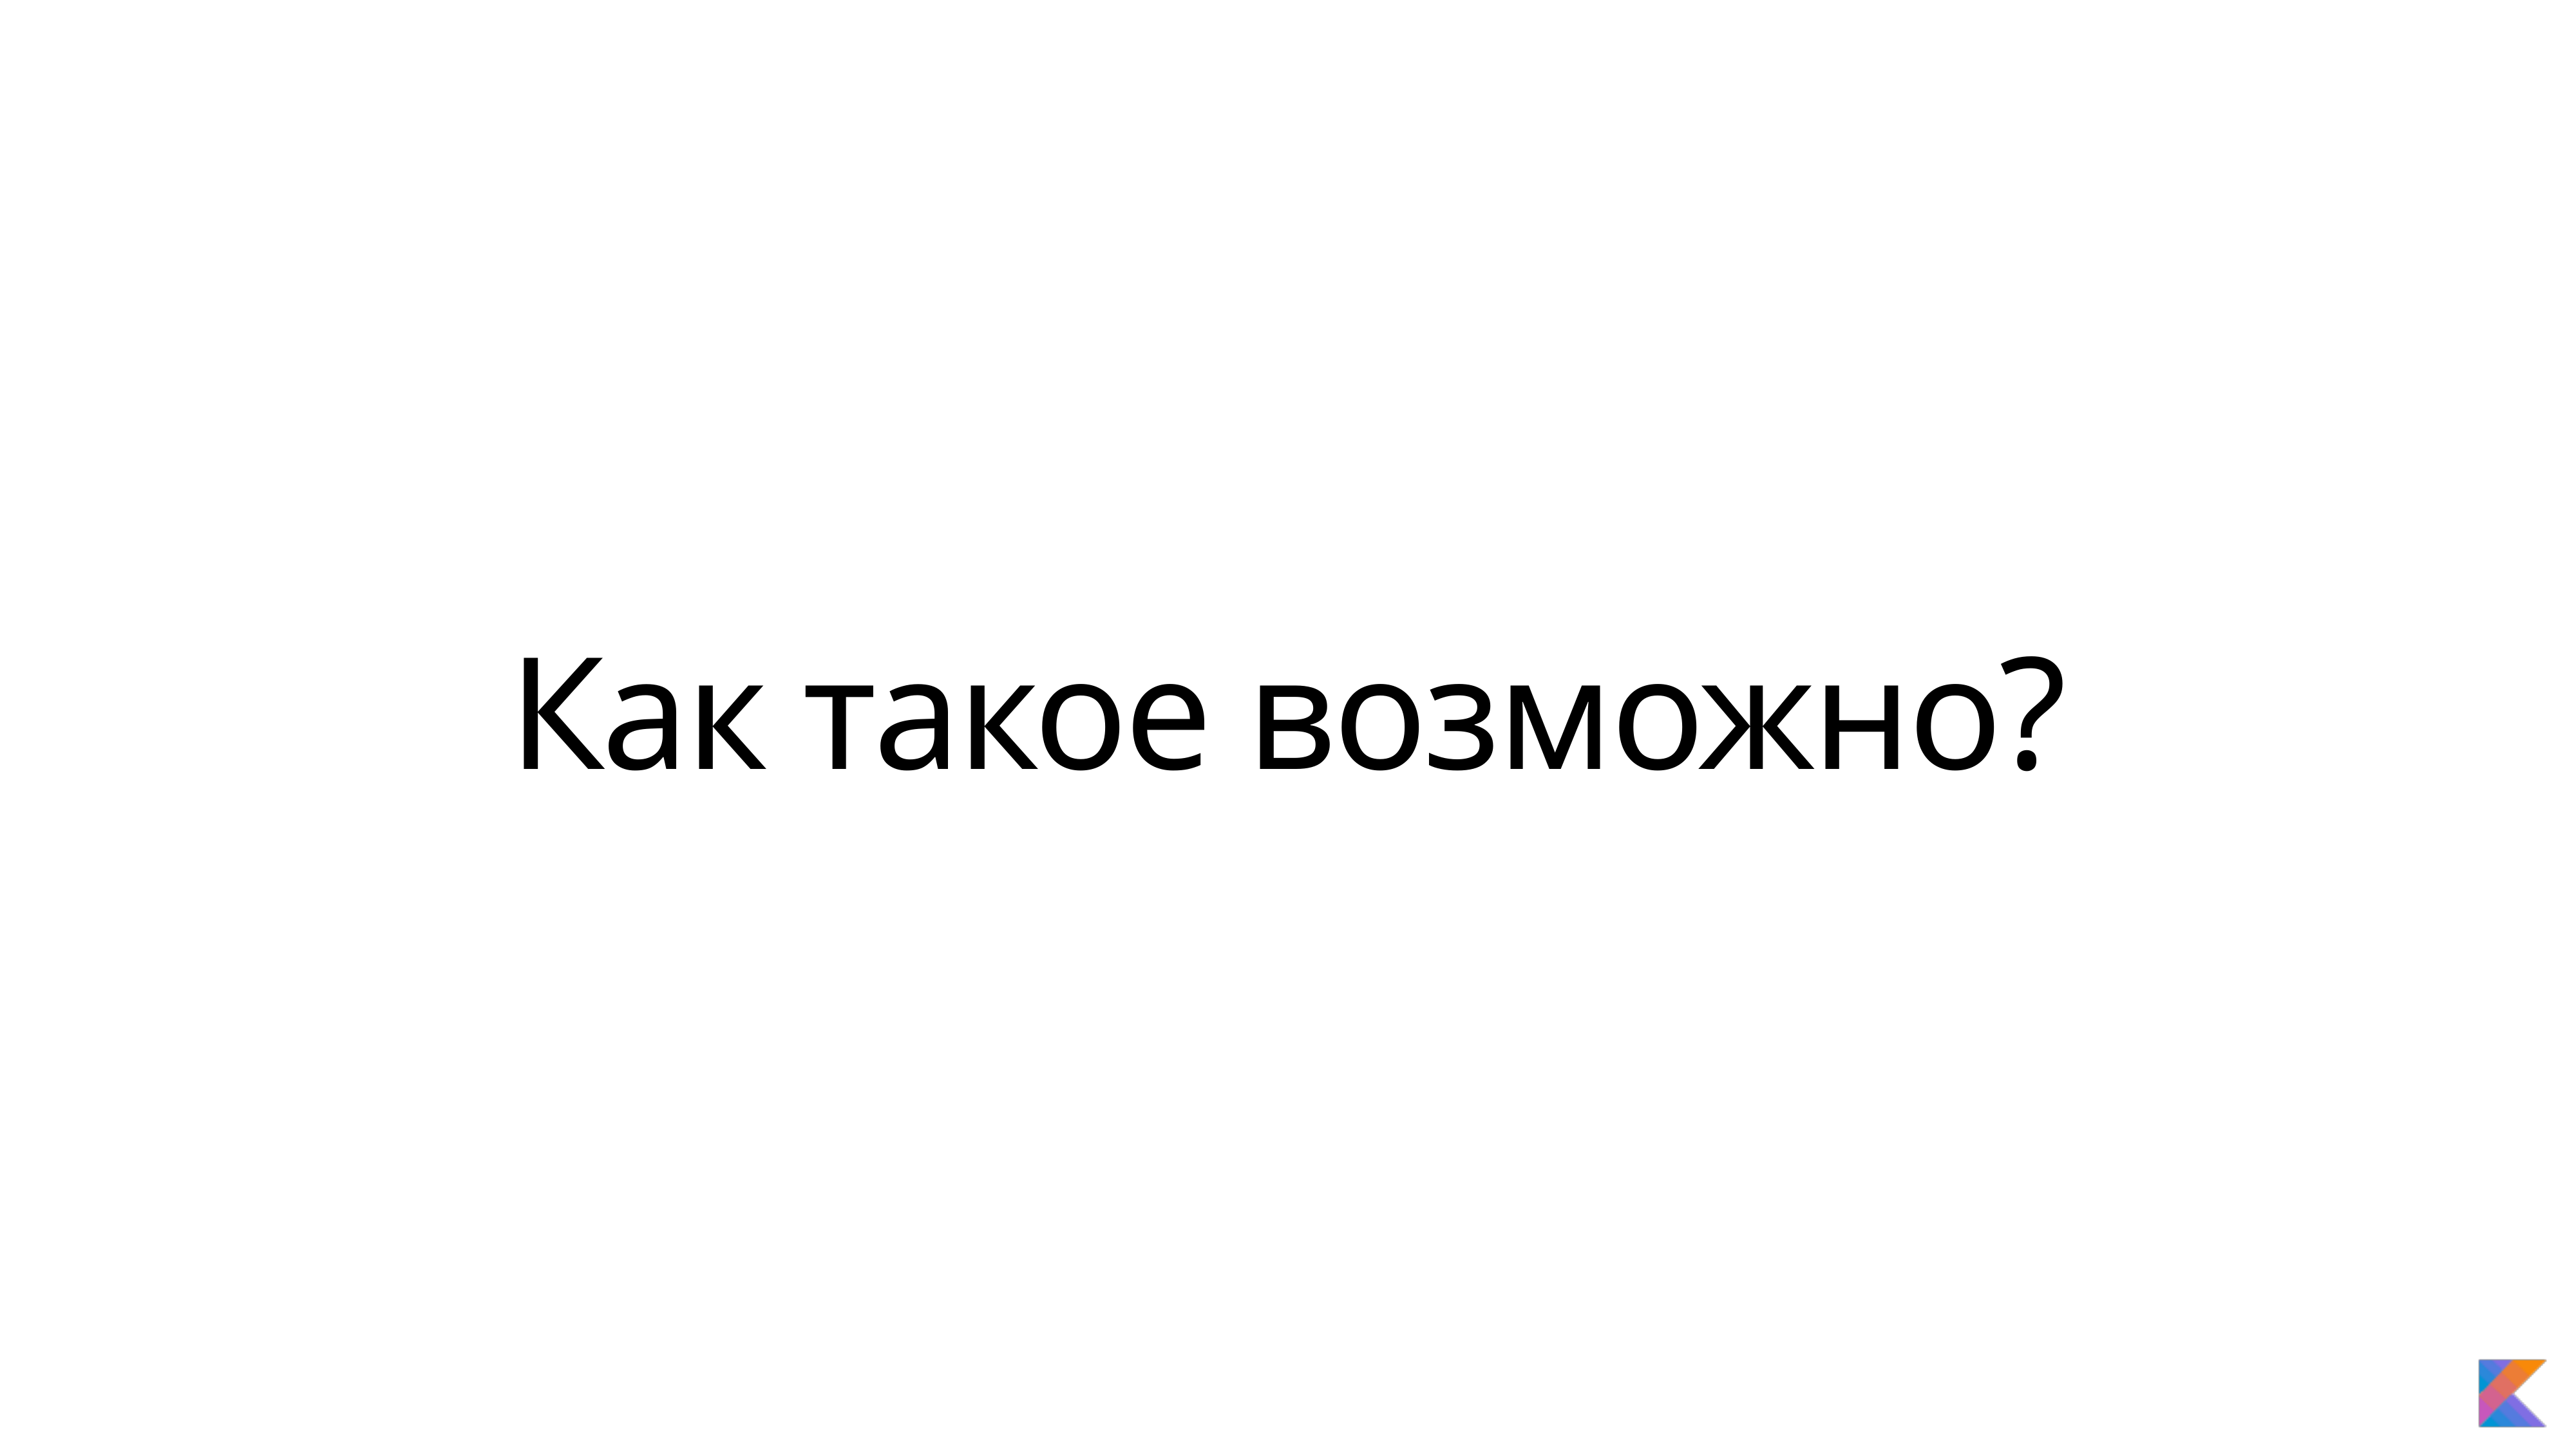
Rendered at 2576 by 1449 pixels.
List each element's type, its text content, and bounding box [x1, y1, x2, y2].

picture [2468, 1349, 2558, 1439]
list Как такое возможно? [127, 519, 2449, 930]
